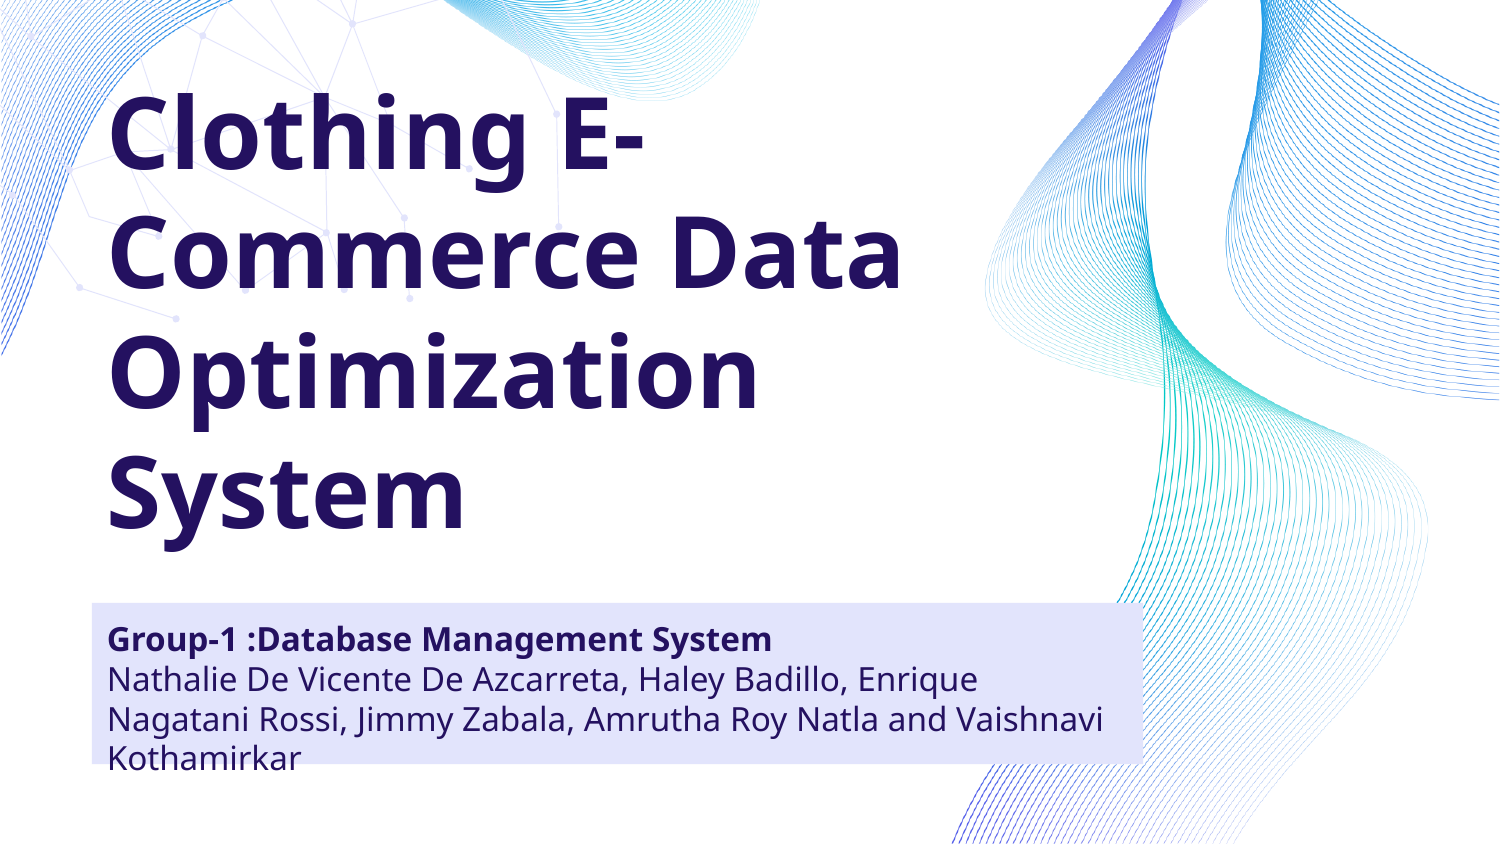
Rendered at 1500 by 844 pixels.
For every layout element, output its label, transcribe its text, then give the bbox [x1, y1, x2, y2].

picture [0, 326, 91, 371]
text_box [0, 0, 596, 326]
title Clothing E-Commerce Data Optimization System [91, 101, 936, 564]
subtitle Group-1 :Database Management System Nathalie De Vicente De Azcarreta, Haley Badillo, Enrique Nagatani Rossi, Jimmy Zabala, Amrutha Roy Natla and Vaishnavi Kothamirkar [91, 602, 936, 765]
picture [596, 0, 776, 101]
picture [941, 0, 1500, 844]
